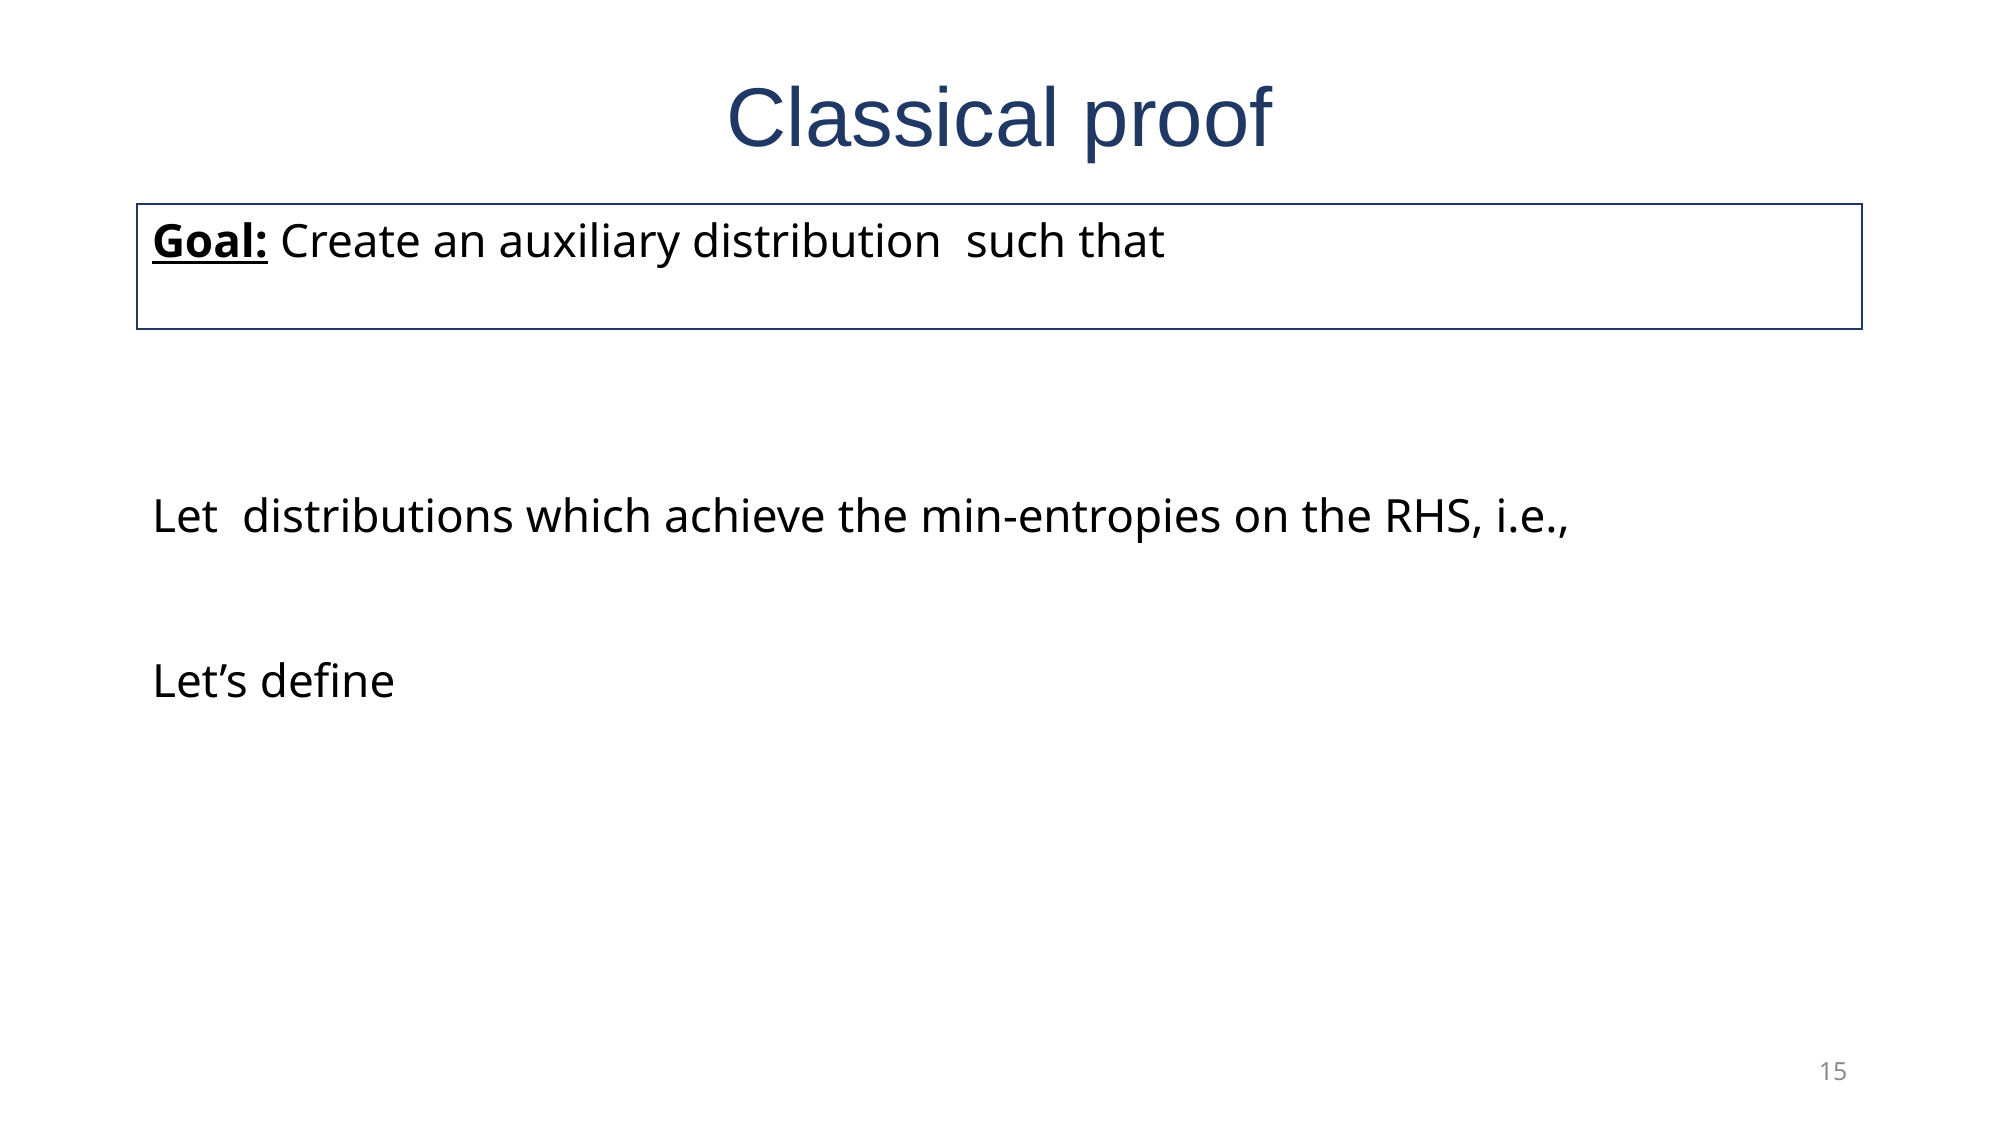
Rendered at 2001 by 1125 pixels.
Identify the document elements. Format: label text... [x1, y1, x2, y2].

title Classical proof [137, 59, 1863, 180]
slide_number 15 [1412, 1042, 1863, 1103]
